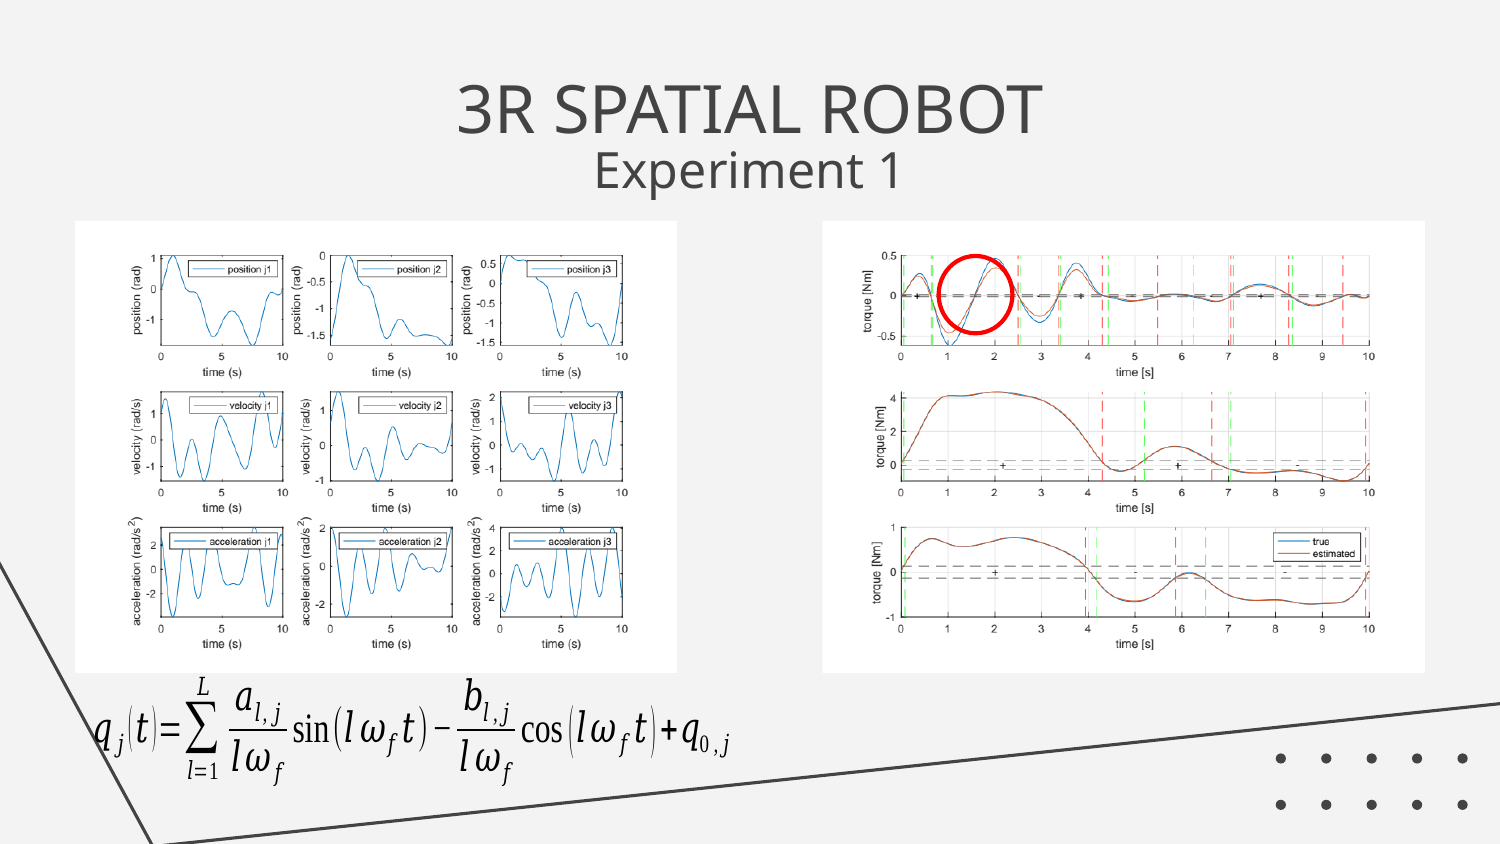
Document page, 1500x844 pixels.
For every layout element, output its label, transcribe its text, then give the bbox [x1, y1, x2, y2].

picture [74, 220, 678, 673]
picture [822, 220, 1425, 674]
text_box Experiment 1 [367, 123, 1133, 228]
text_box 3R SPATIAL ROBOT [367, 51, 1133, 123]
